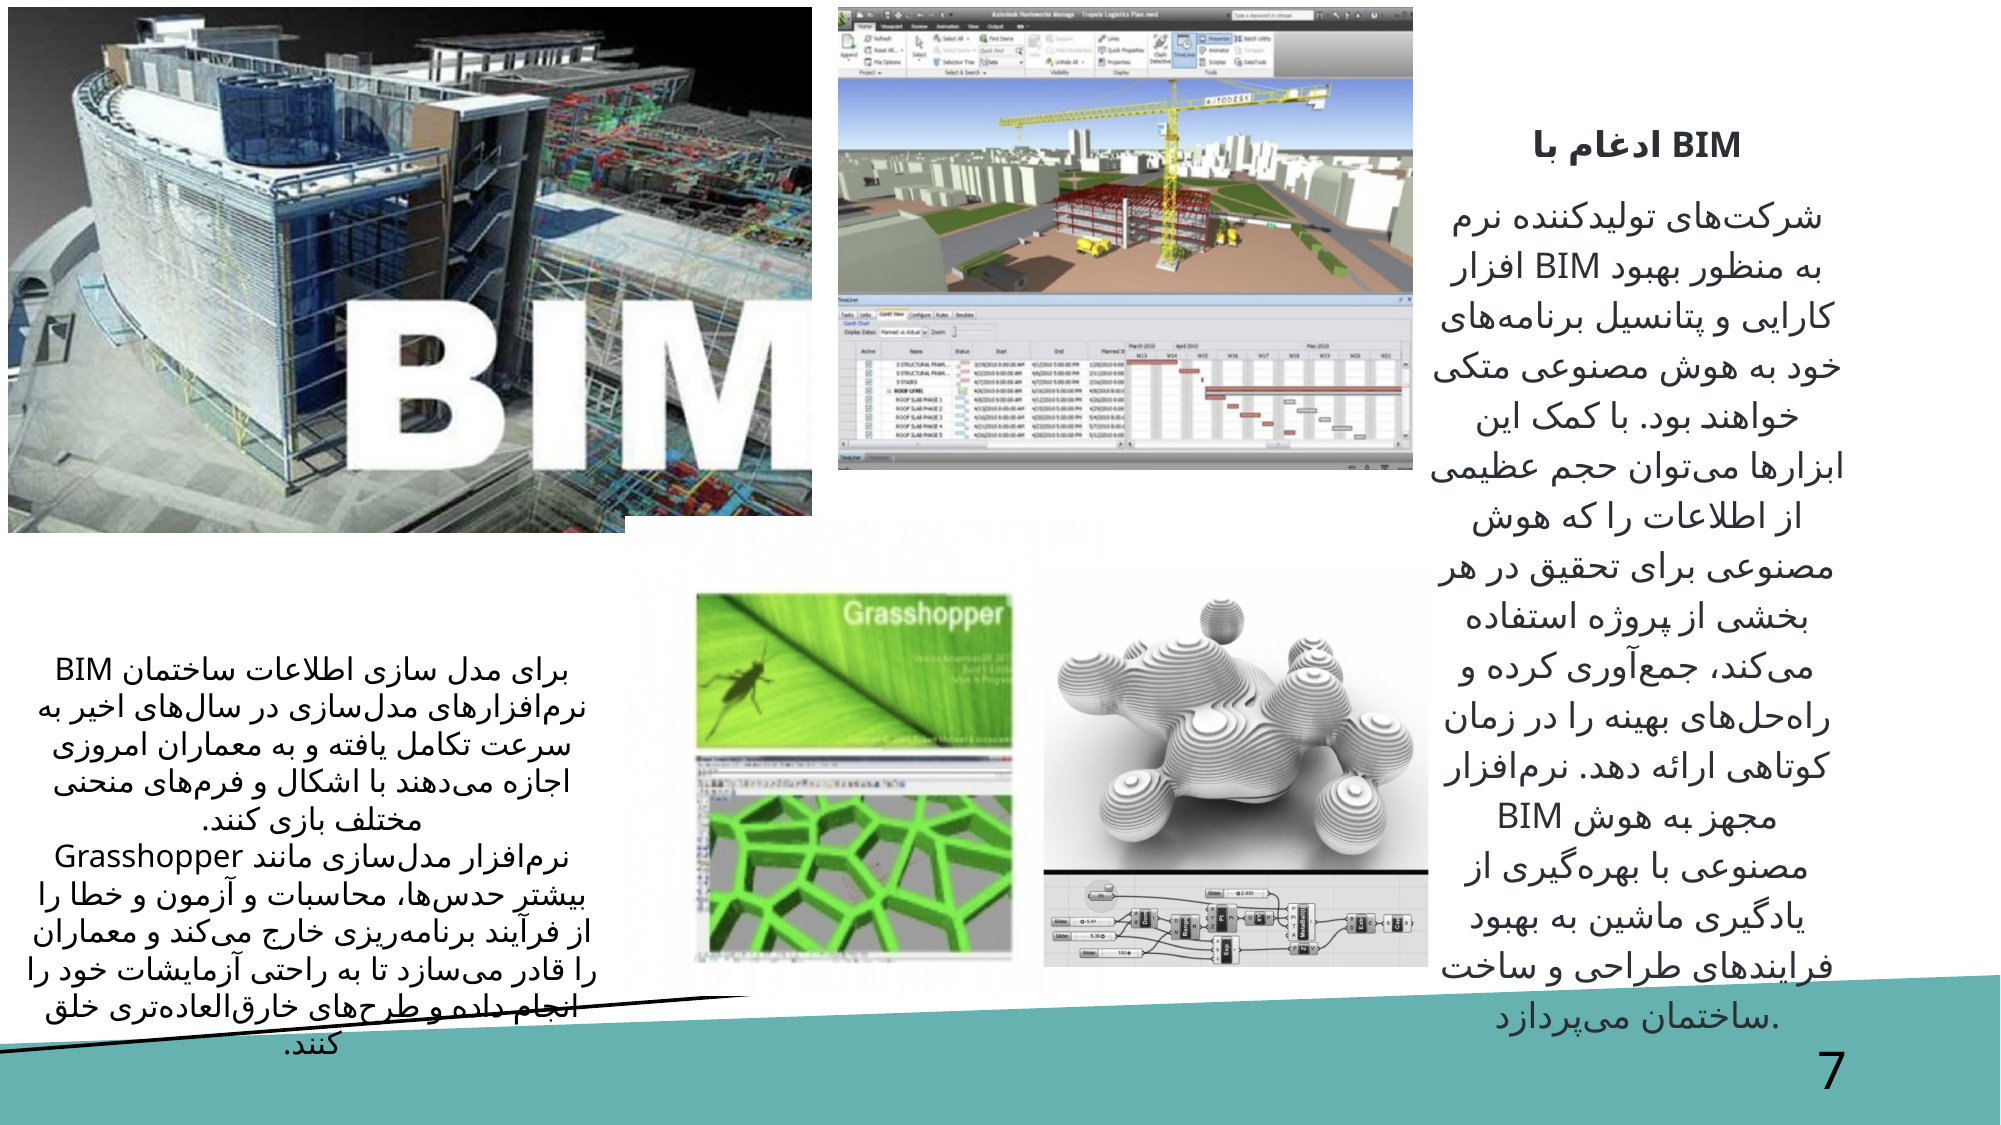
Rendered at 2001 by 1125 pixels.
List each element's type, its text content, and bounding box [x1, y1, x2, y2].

slide_number 7 [1412, 1042, 1863, 1103]
text_box برای مدل سازی اطلاعات ساختمان BIM نرم‌افزارهای مدل‌سازی در سال‌های اخیر به سرعت تکامل یافته و به معماران امروزی اجازه می‌دهند با اشکال و فرم‌های منحنی مختلف بازی کنند. نرم‌افزار مدل‌سازی مانند Grasshopper بیشتر حدس‌ها، محاسبات و آزمون و خطا را از فرآیند برنامه‌ریزی خارج می‌کند و معماران را قادر می‌سازد تا به راحتی آزمایشات خود را انجام داده و طرح‌های خارق‌العاده‌تری خلق کنند. [8, 641, 617, 1106]
picture [838, 7, 1413, 470]
list ادغام با BIM شرکت‌های تولیدکننده نرم افزار BIM به منظور بهبود کارایی و پتانسیل برنامه‌های خود به هوش مصنوعی متکی خواهند بود. با کمک این ابزارها می‌توان حجم عظیمی از اطلاعات را که هوش مصنوعی برای تحقیق در هر بخشی از پروژه استفاده می‌کند، جمع‌آوری کرده و راه‌حل‌های بهینه را در زمان کوتاهی ارائه دهد. نرم‌افزار BIM مجهز به هوش مصنوعی با بهره‌گیری از یادگیری ماشین به بهبود فرایندهای طراحی و ساخت ساختمان می‌پردازد. [1413, 107, 1863, 370]
picture [8, 7, 1435, 996]
